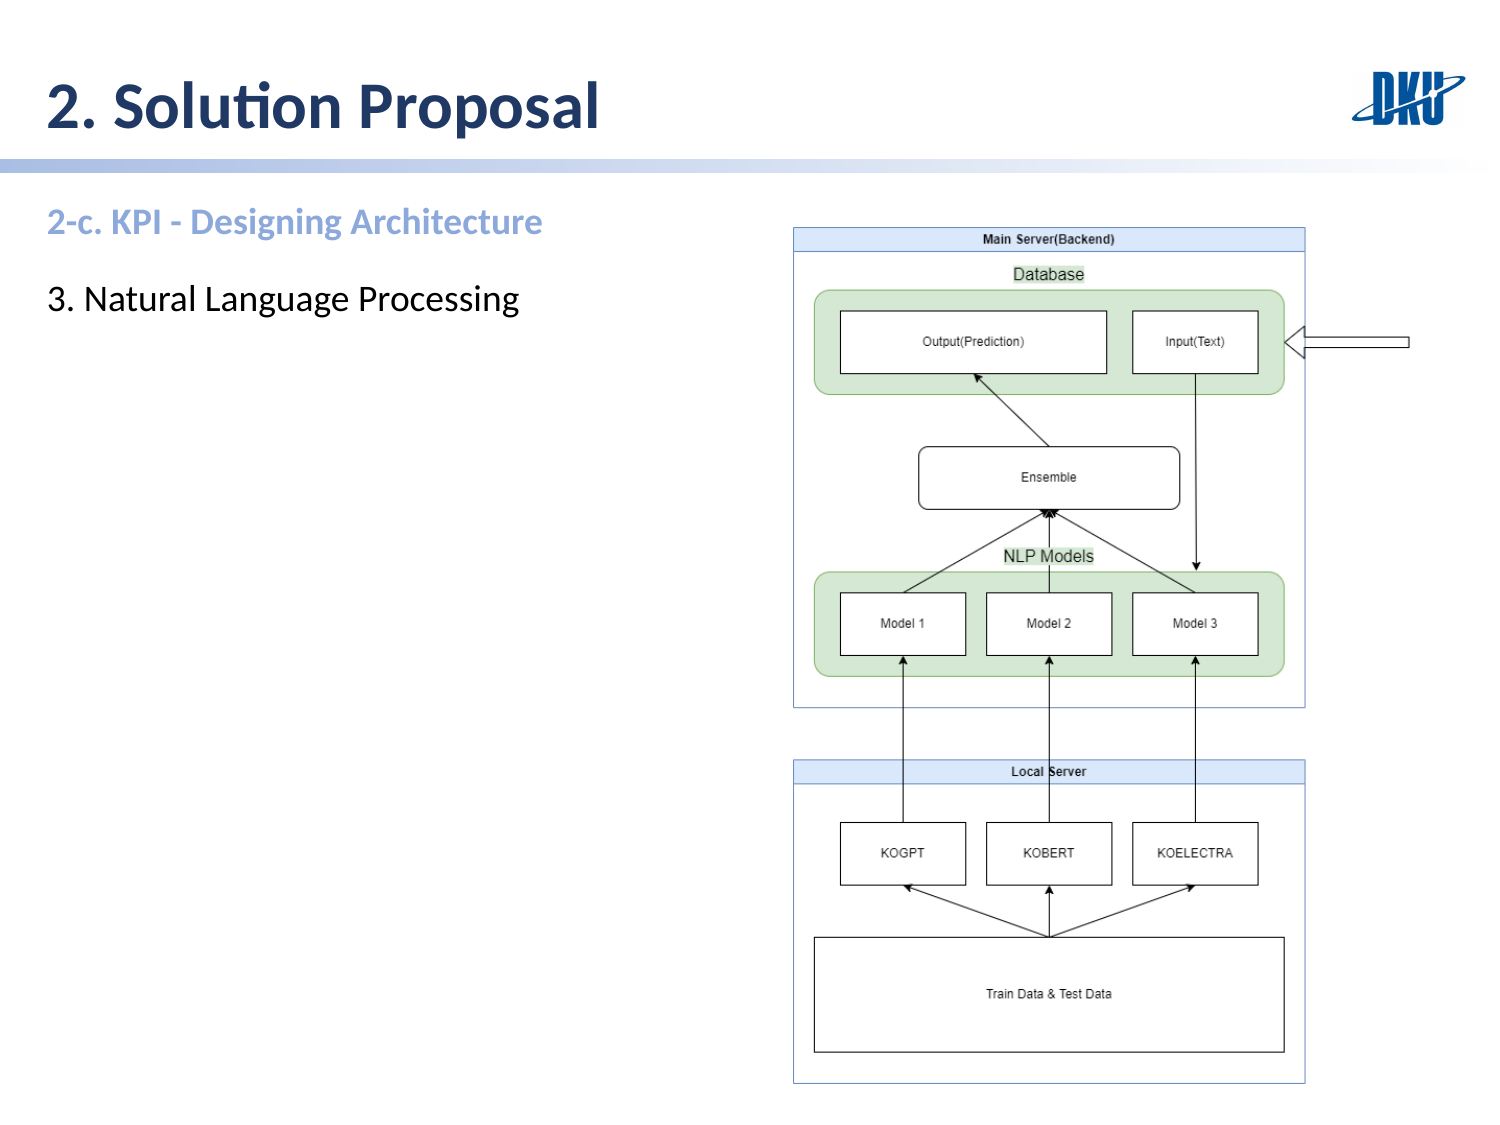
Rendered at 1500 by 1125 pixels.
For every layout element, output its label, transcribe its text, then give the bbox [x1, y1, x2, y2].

text_box [0, 159, 1498, 173]
picture [1349, 66, 1469, 131]
text_box 2. Solution Proposal [31, 54, 1193, 149]
text_box 2-c. KPI - Designing Architecture [31, 189, 951, 250]
picture [793, 227, 1410, 1084]
text_box 3. Natural Language Processing [31, 266, 593, 327]
